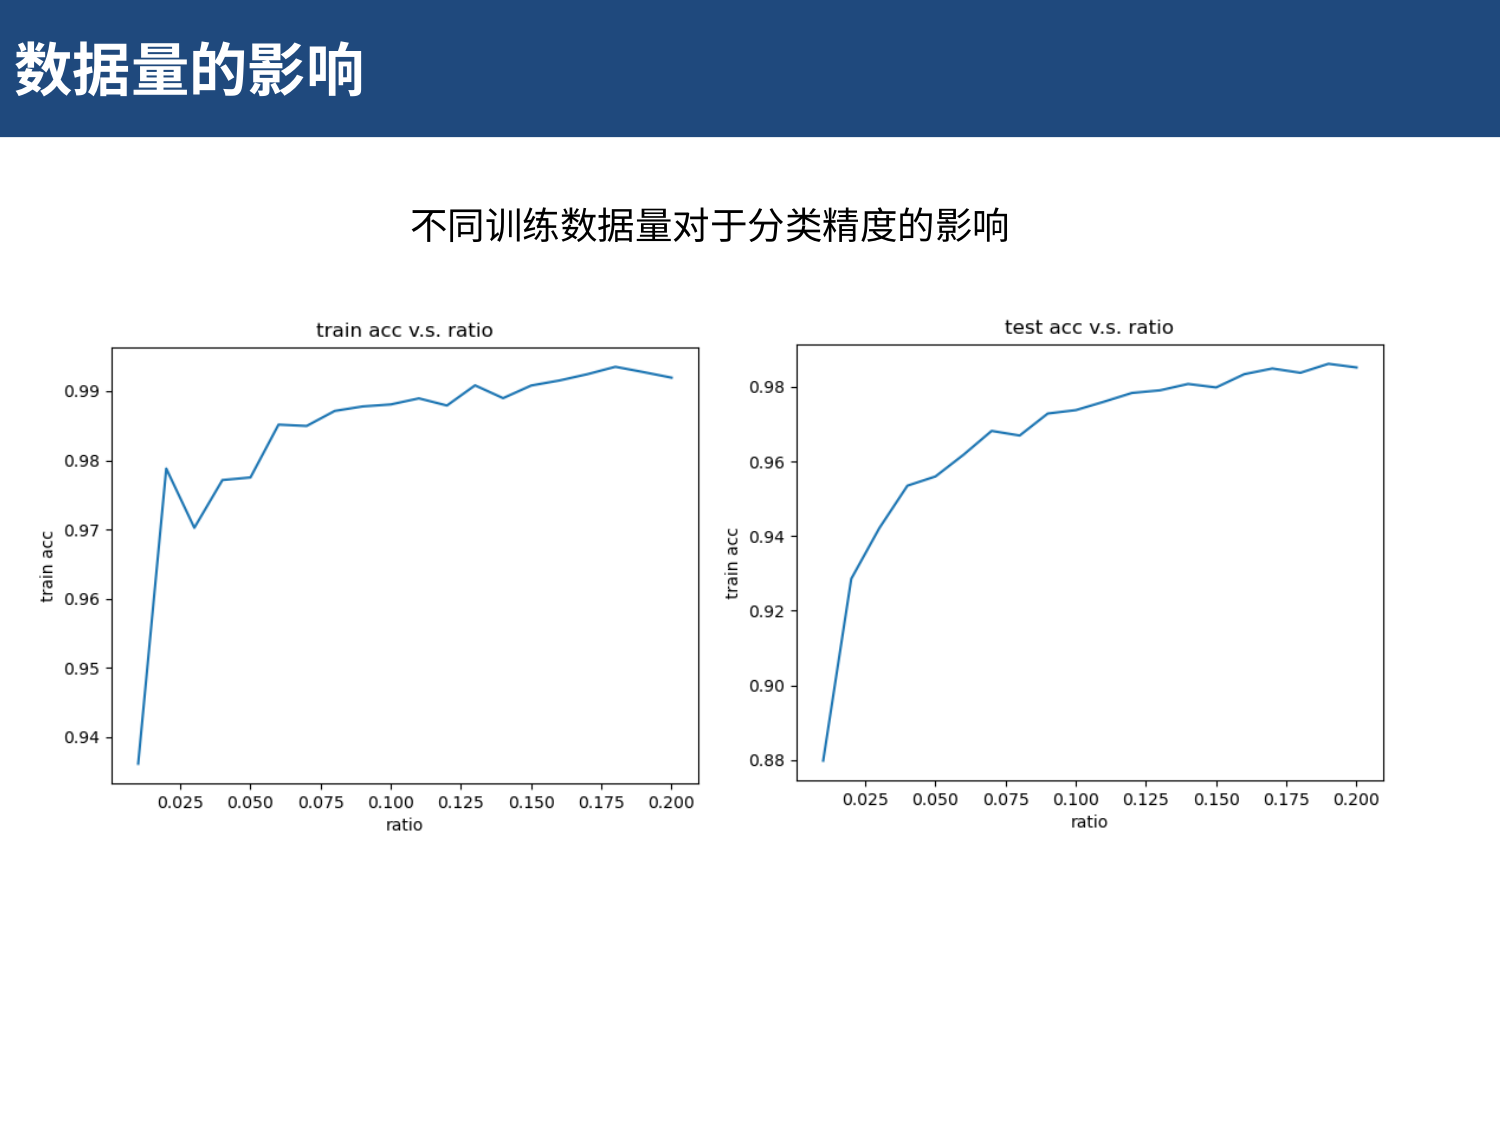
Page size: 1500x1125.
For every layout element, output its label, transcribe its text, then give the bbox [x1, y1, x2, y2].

picture [17, 275, 1459, 846]
text_box 数据量的影响 [0, 0, 1500, 138]
text_box 不同训练数据量对于分类精度的影响 [395, 194, 1081, 255]
